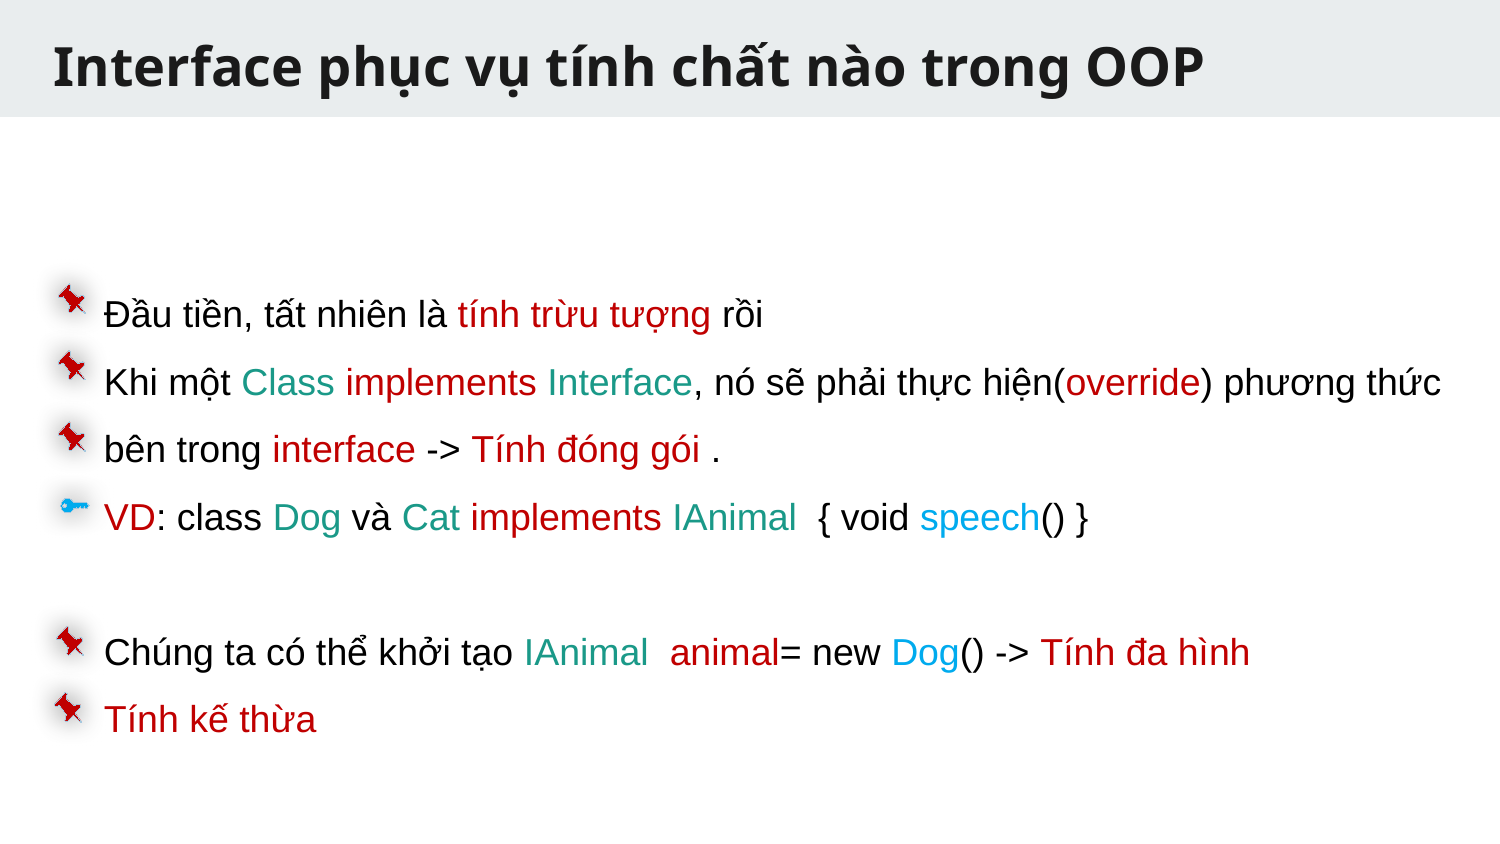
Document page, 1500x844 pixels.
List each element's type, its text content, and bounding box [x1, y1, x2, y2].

text_box [60, 498, 90, 513]
text_box [58, 283, 86, 314]
text_box [58, 350, 86, 380]
title Interface phục vụ tính chất nào trong OOP [38, 17, 1467, 106]
text_box [54, 692, 82, 723]
text_box [58, 421, 86, 452]
text_box [56, 626, 84, 656]
text_box Đầu tiền, tất nhiên là tính trừu tượng rồi Khi một Class implements Interface, nó sẽ phải thực hiện(override) phương thức bên trong interface -> Tính đóng gói . VD: class Dog và Cat implements IAnimal { void speech() } Chúng ta có thể khởi tạo IAnimal animal= new Dog() -> Tính đa hình Tính kế thừa [89, 252, 1476, 756]
